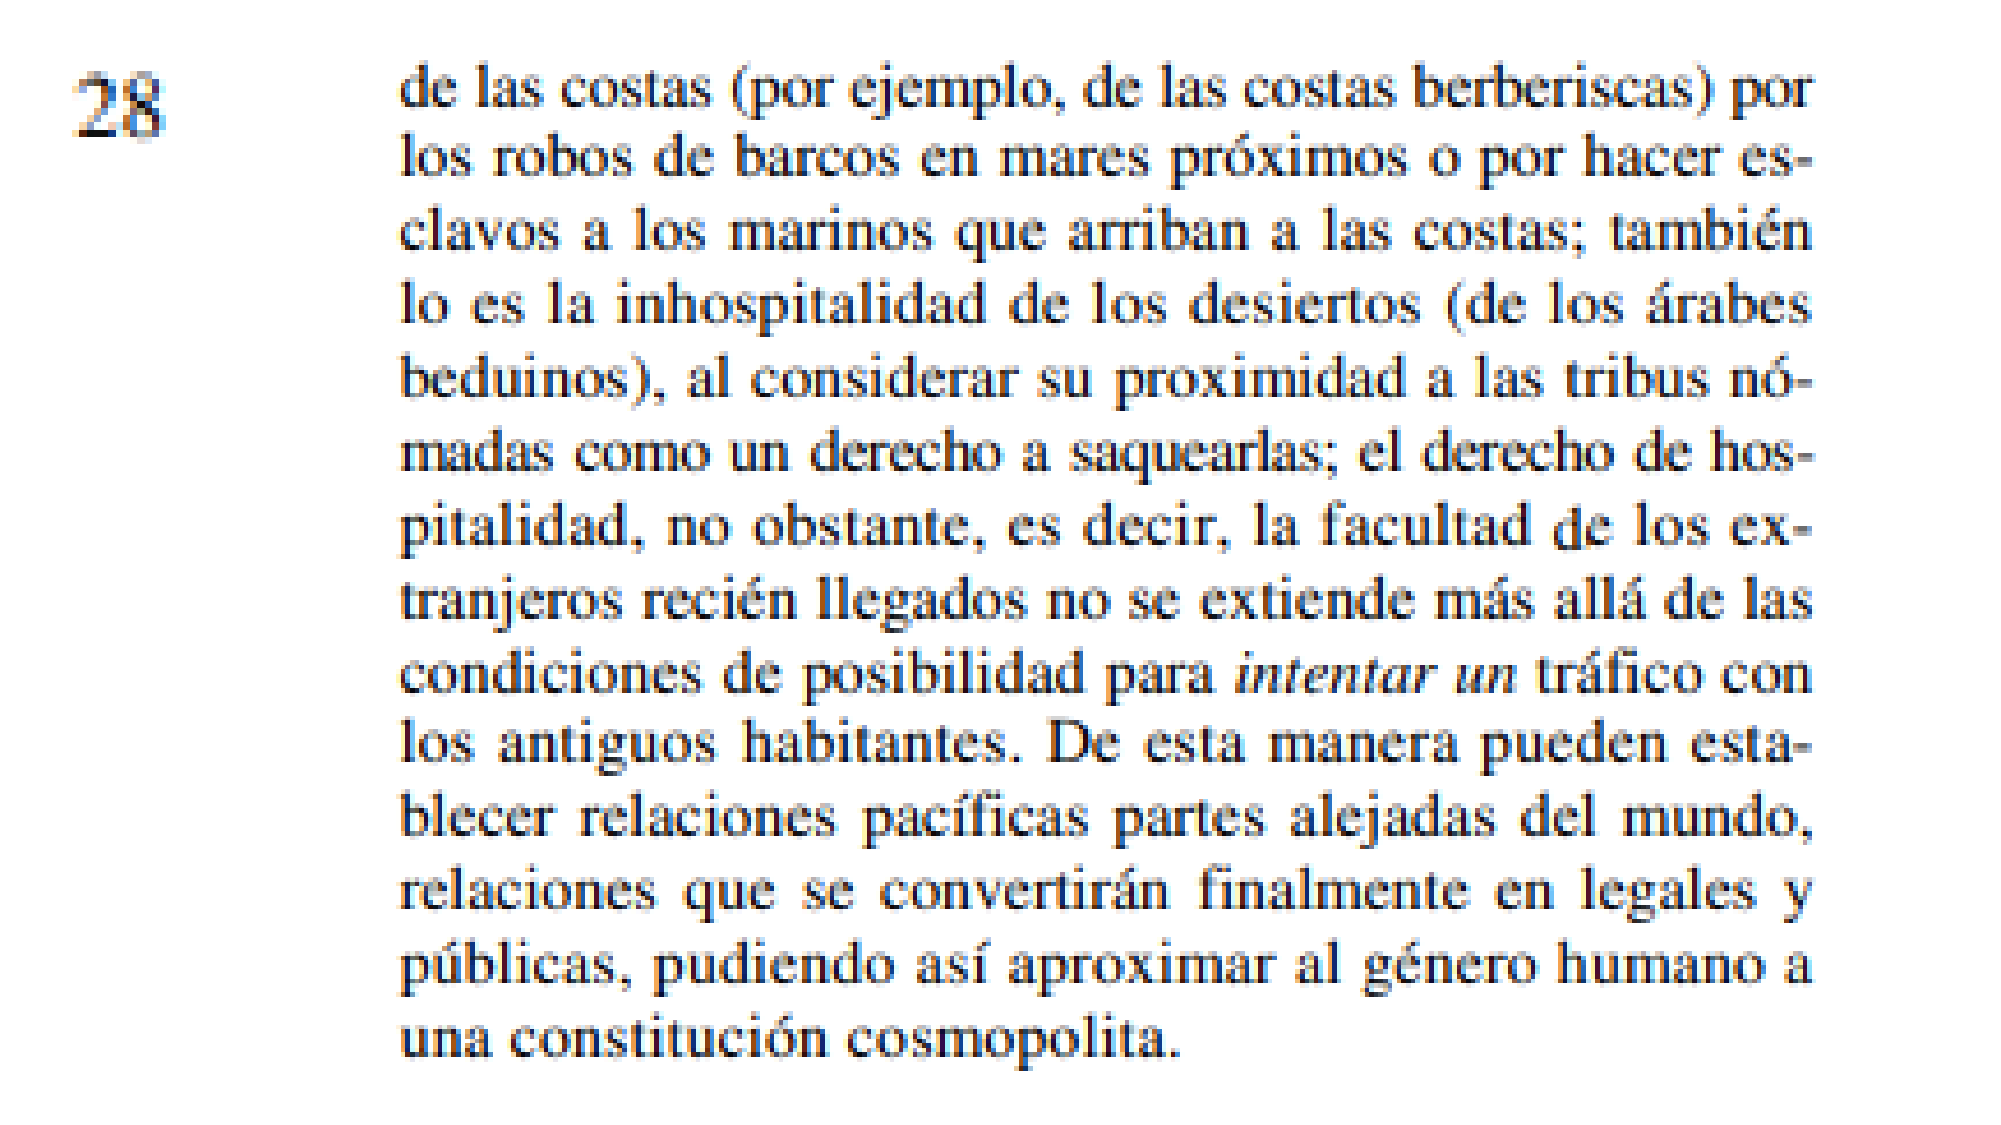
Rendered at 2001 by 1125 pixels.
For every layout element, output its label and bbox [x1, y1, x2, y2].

picture [308, 24, 1900, 1076]
picture [0, 0, 232, 203]
